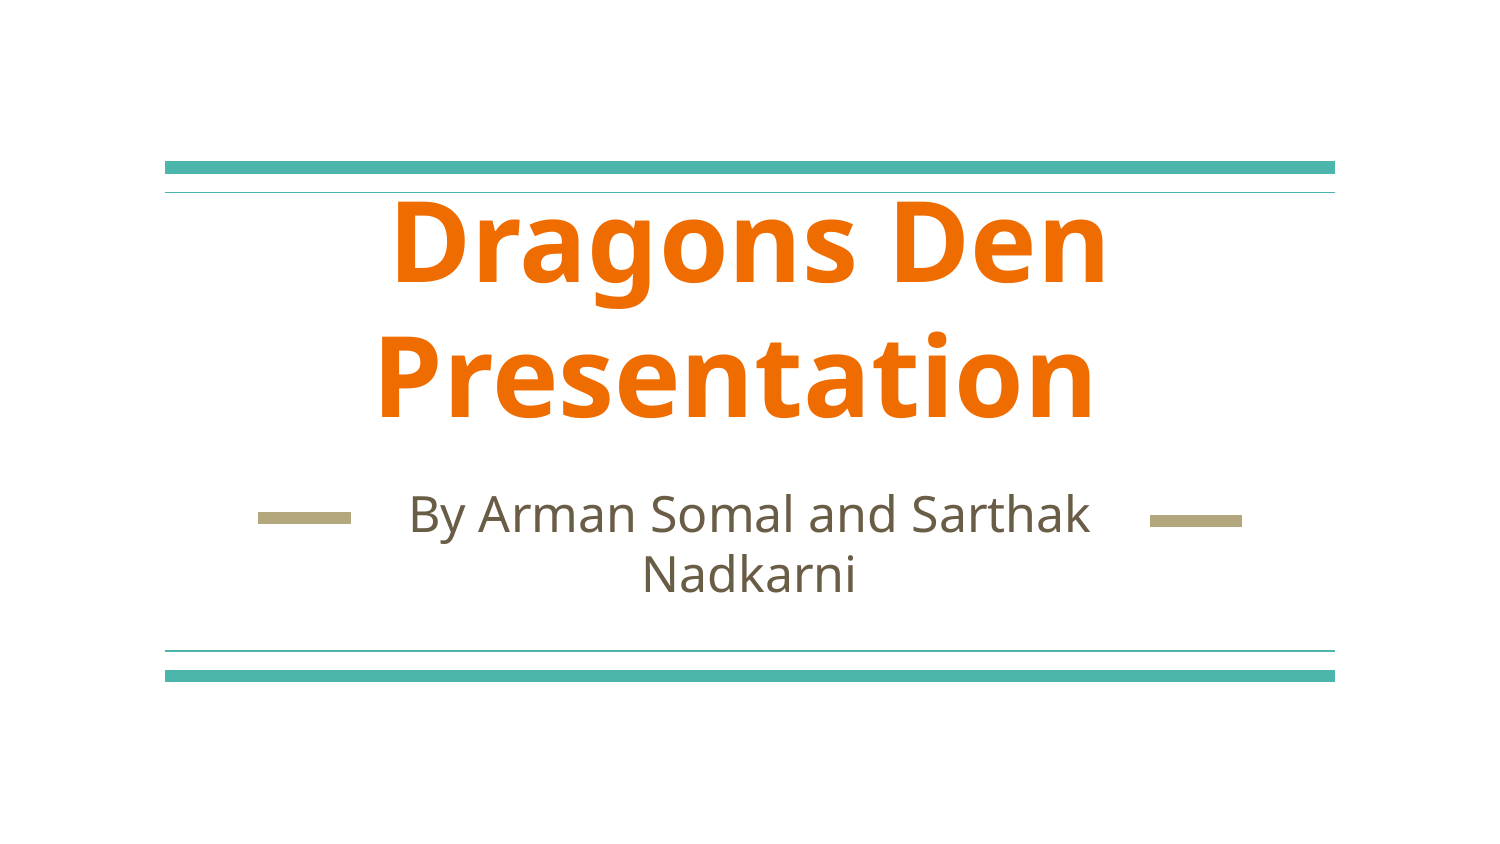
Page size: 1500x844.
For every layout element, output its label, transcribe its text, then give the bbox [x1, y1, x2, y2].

title Dragons Den Presentation [164, 252, 1336, 455]
subtitle By Arman Somal and Sarthak Nadkarni [350, 467, 1150, 598]
